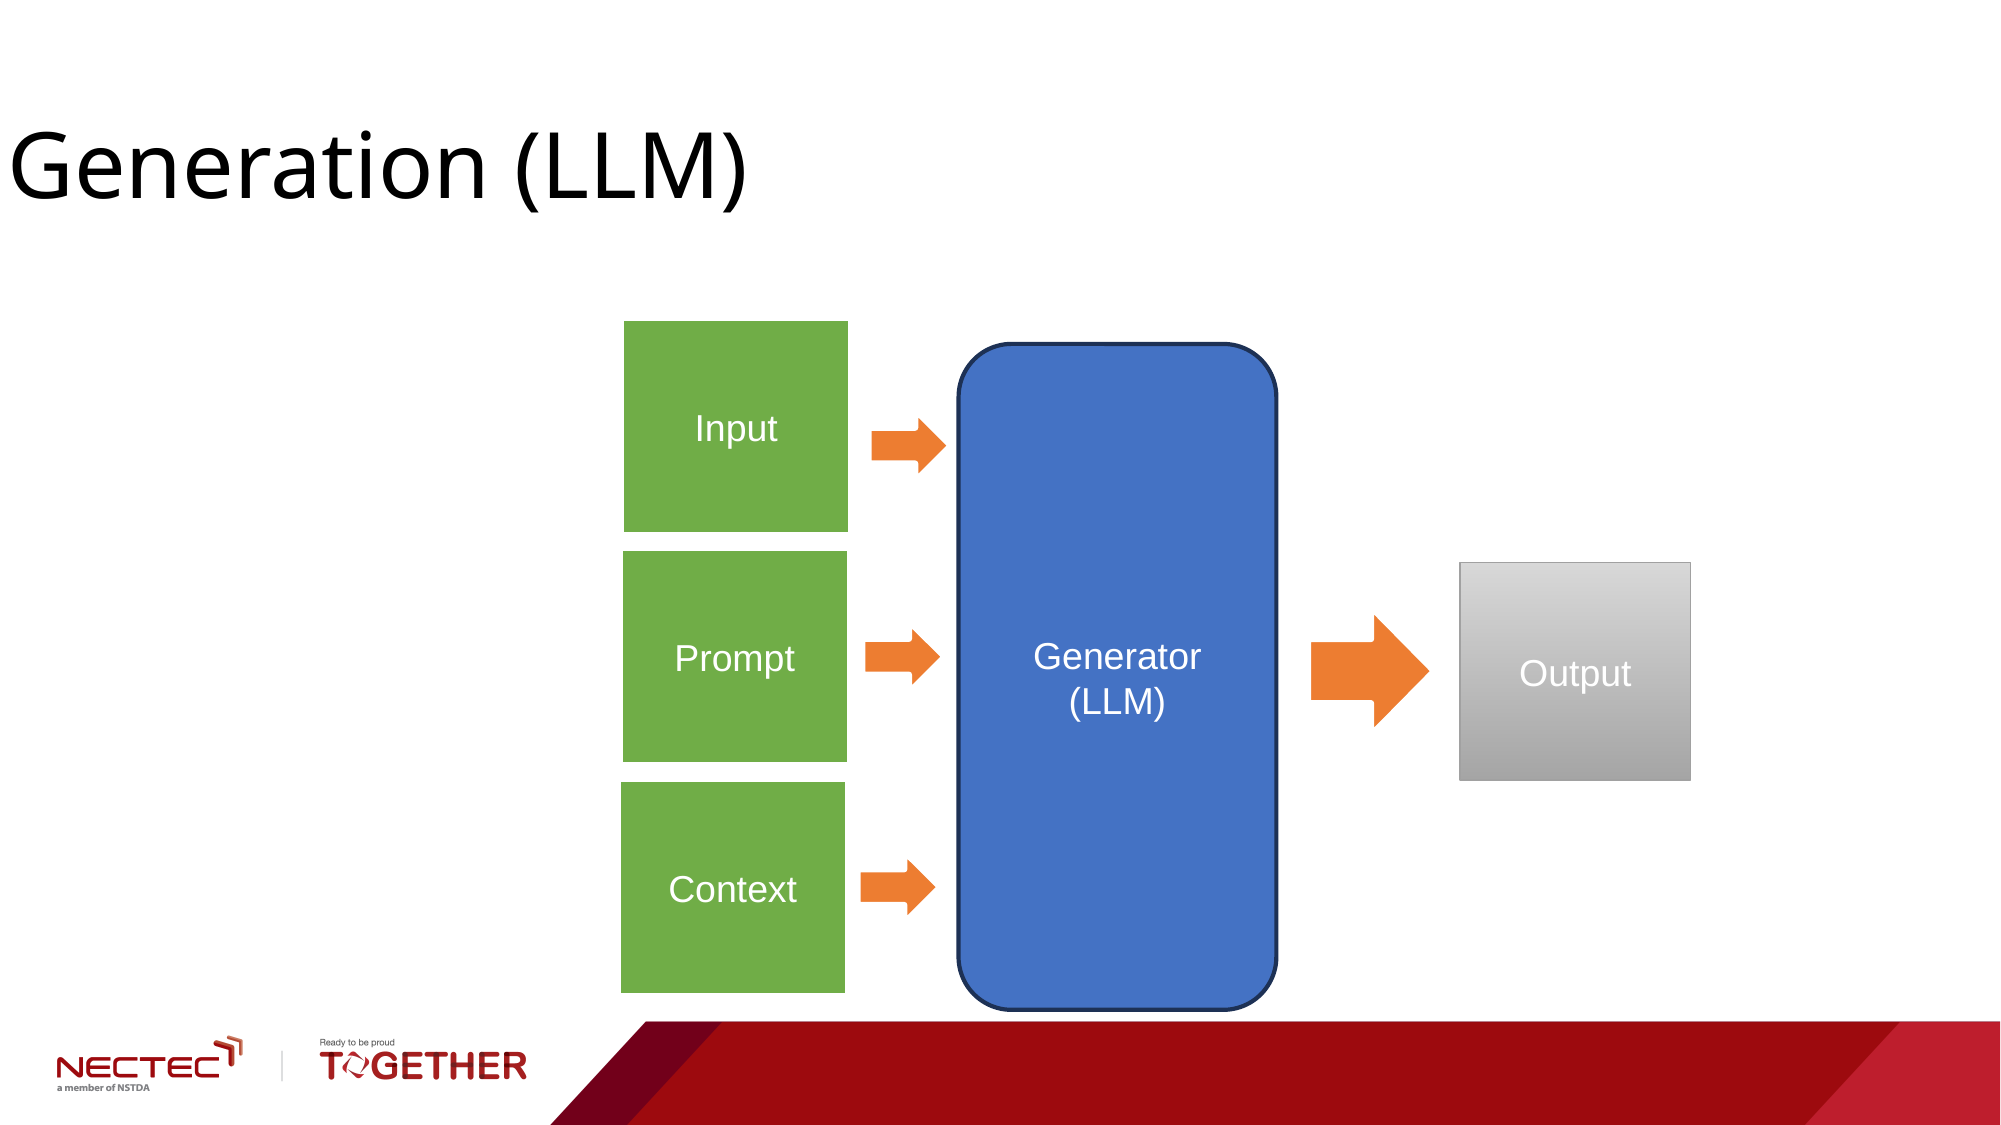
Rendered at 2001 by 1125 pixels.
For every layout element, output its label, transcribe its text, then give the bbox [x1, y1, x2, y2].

picture [0, 0, 2001, 1125]
text_box [865, 407, 955, 485]
text_box Prompt [616, 545, 853, 768]
text_box Context [614, 775, 851, 999]
text_box [1304, 604, 1438, 739]
text_box Input [618, 314, 855, 538]
text_box [854, 848, 944, 926]
text_box [859, 618, 948, 696]
text_box Generator (LLM) [956, 341, 1279, 1012]
title Generation (LLM) [0, 59, 1726, 278]
text_box Output [1459, 562, 1691, 781]
